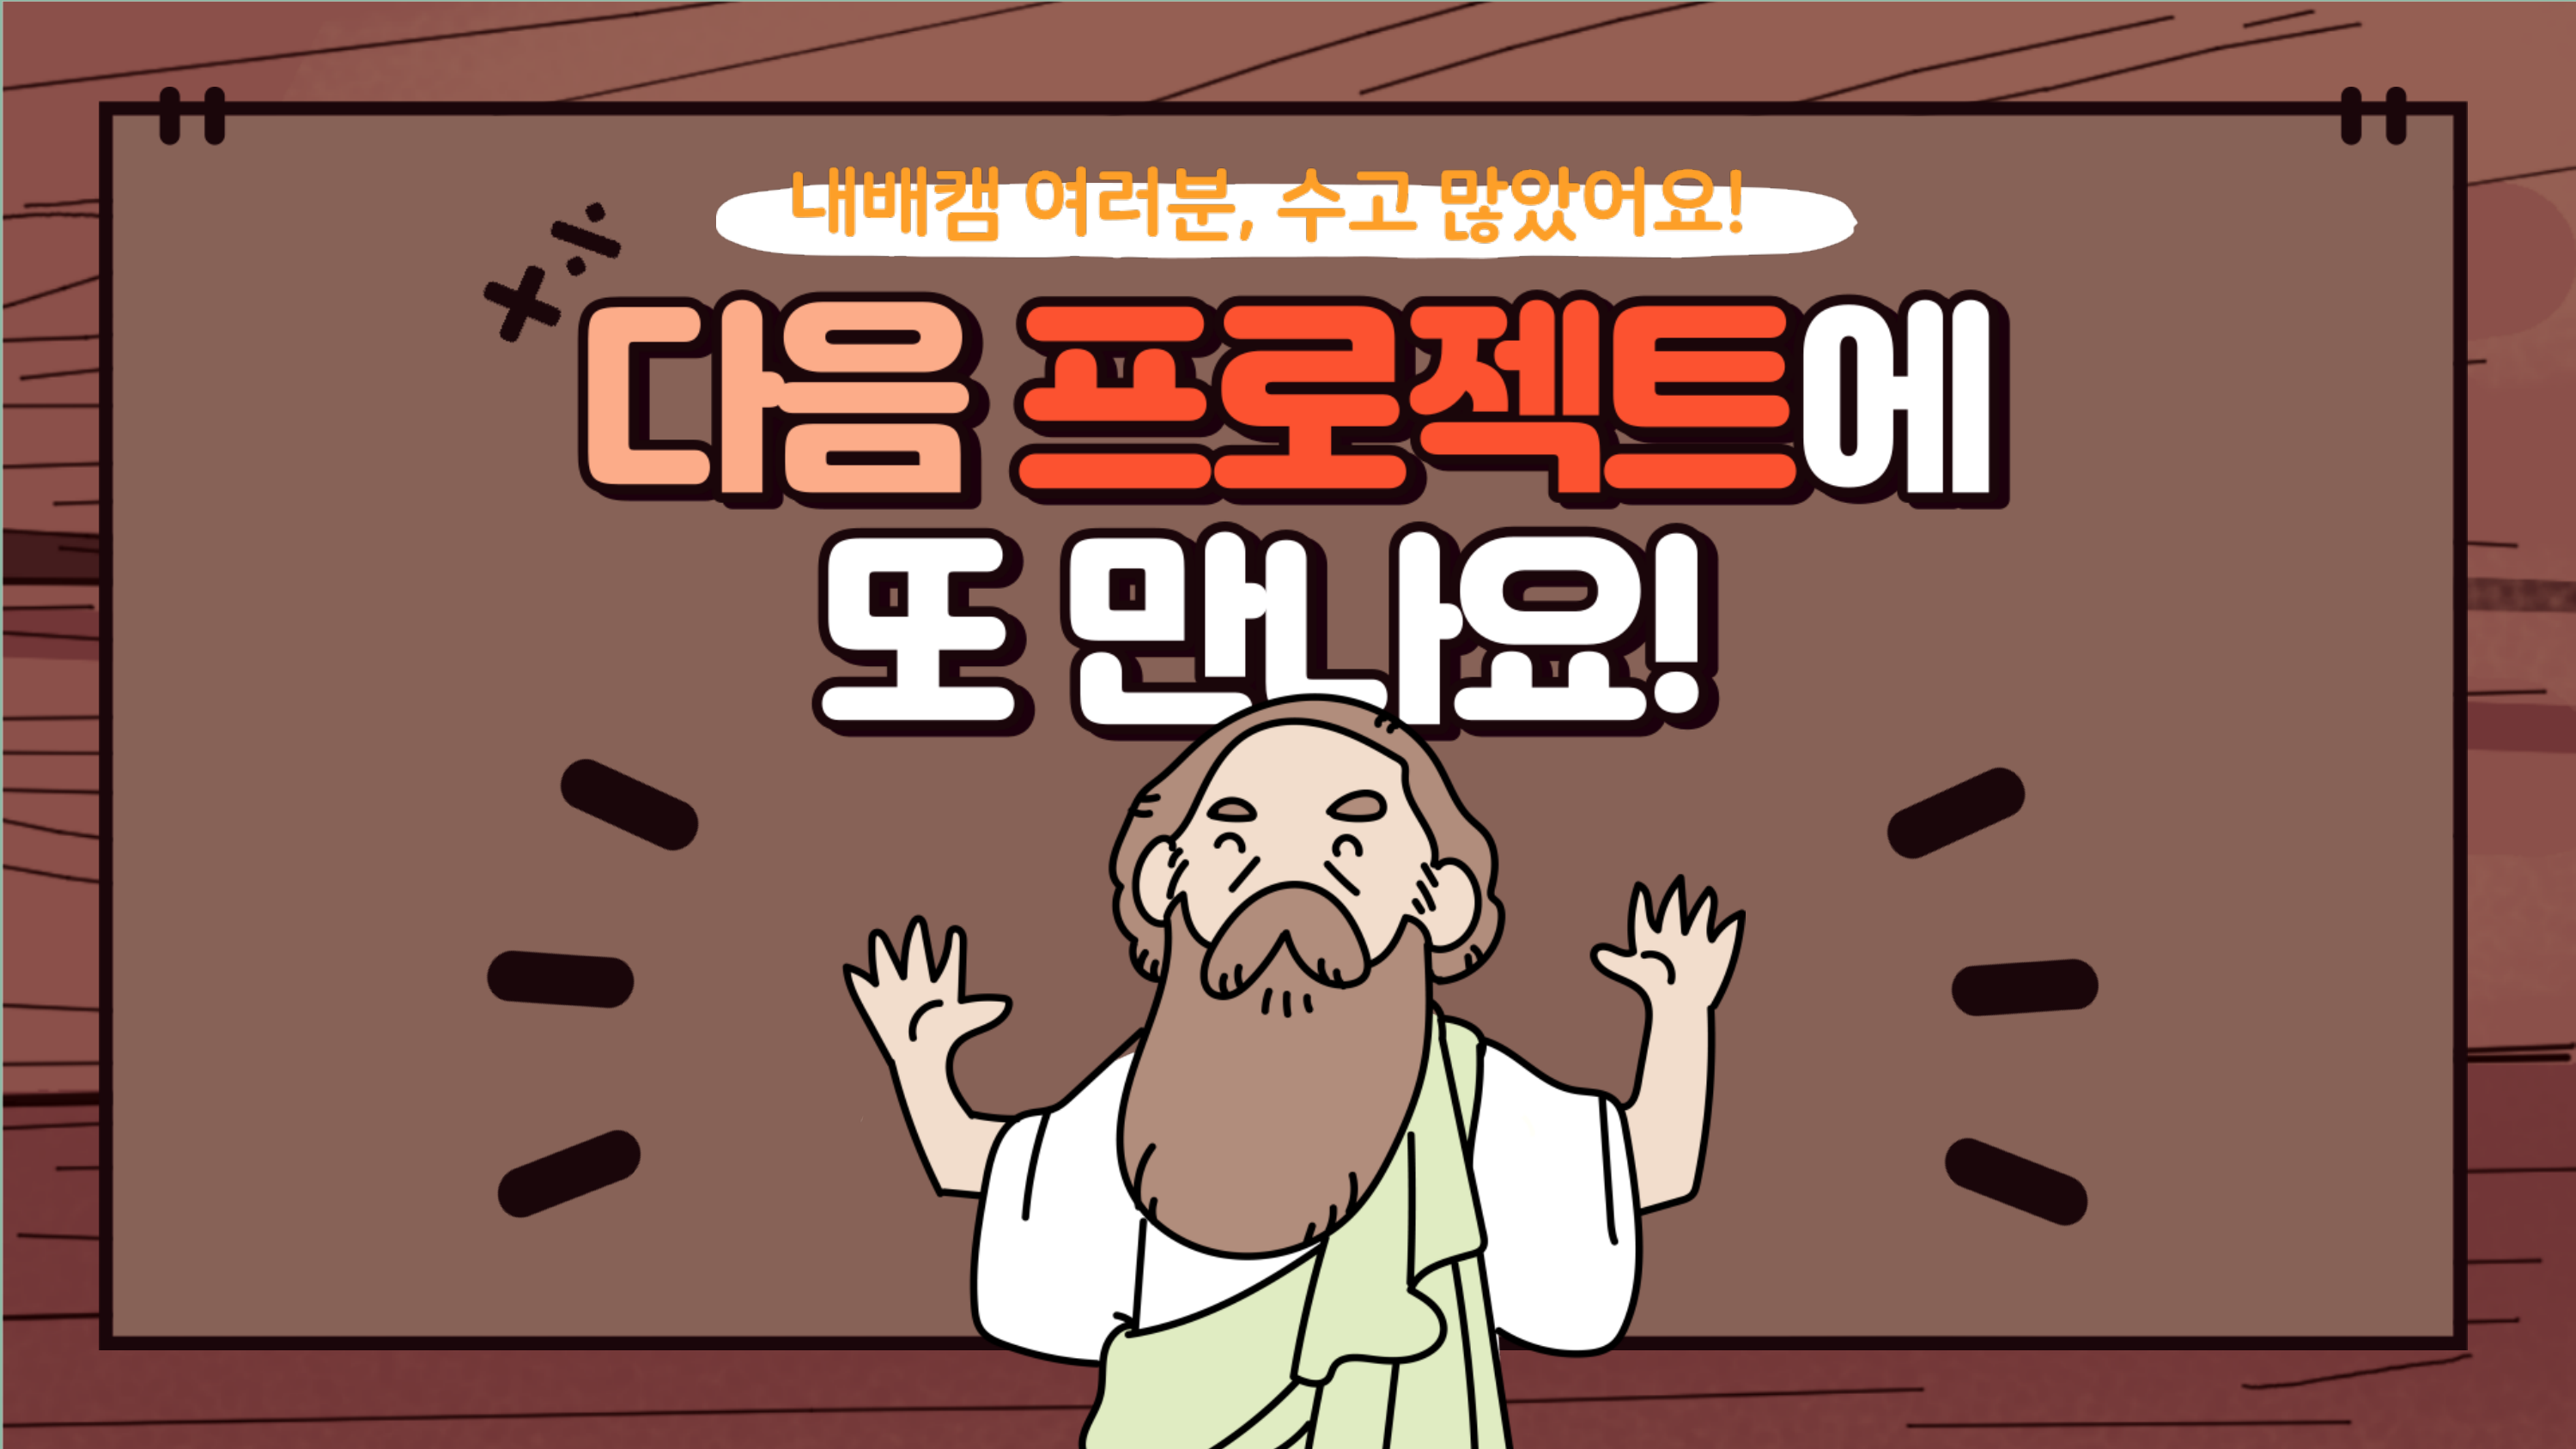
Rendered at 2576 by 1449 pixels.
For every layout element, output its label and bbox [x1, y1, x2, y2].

text_box [840, 692, 1747, 1449]
text_box [1778, 840, 2232, 1159]
text_box [556, 210, 616, 270]
picture [5, 0, 2576, 1449]
text_box [353, 831, 806, 1151]
text_box [482, 264, 563, 346]
